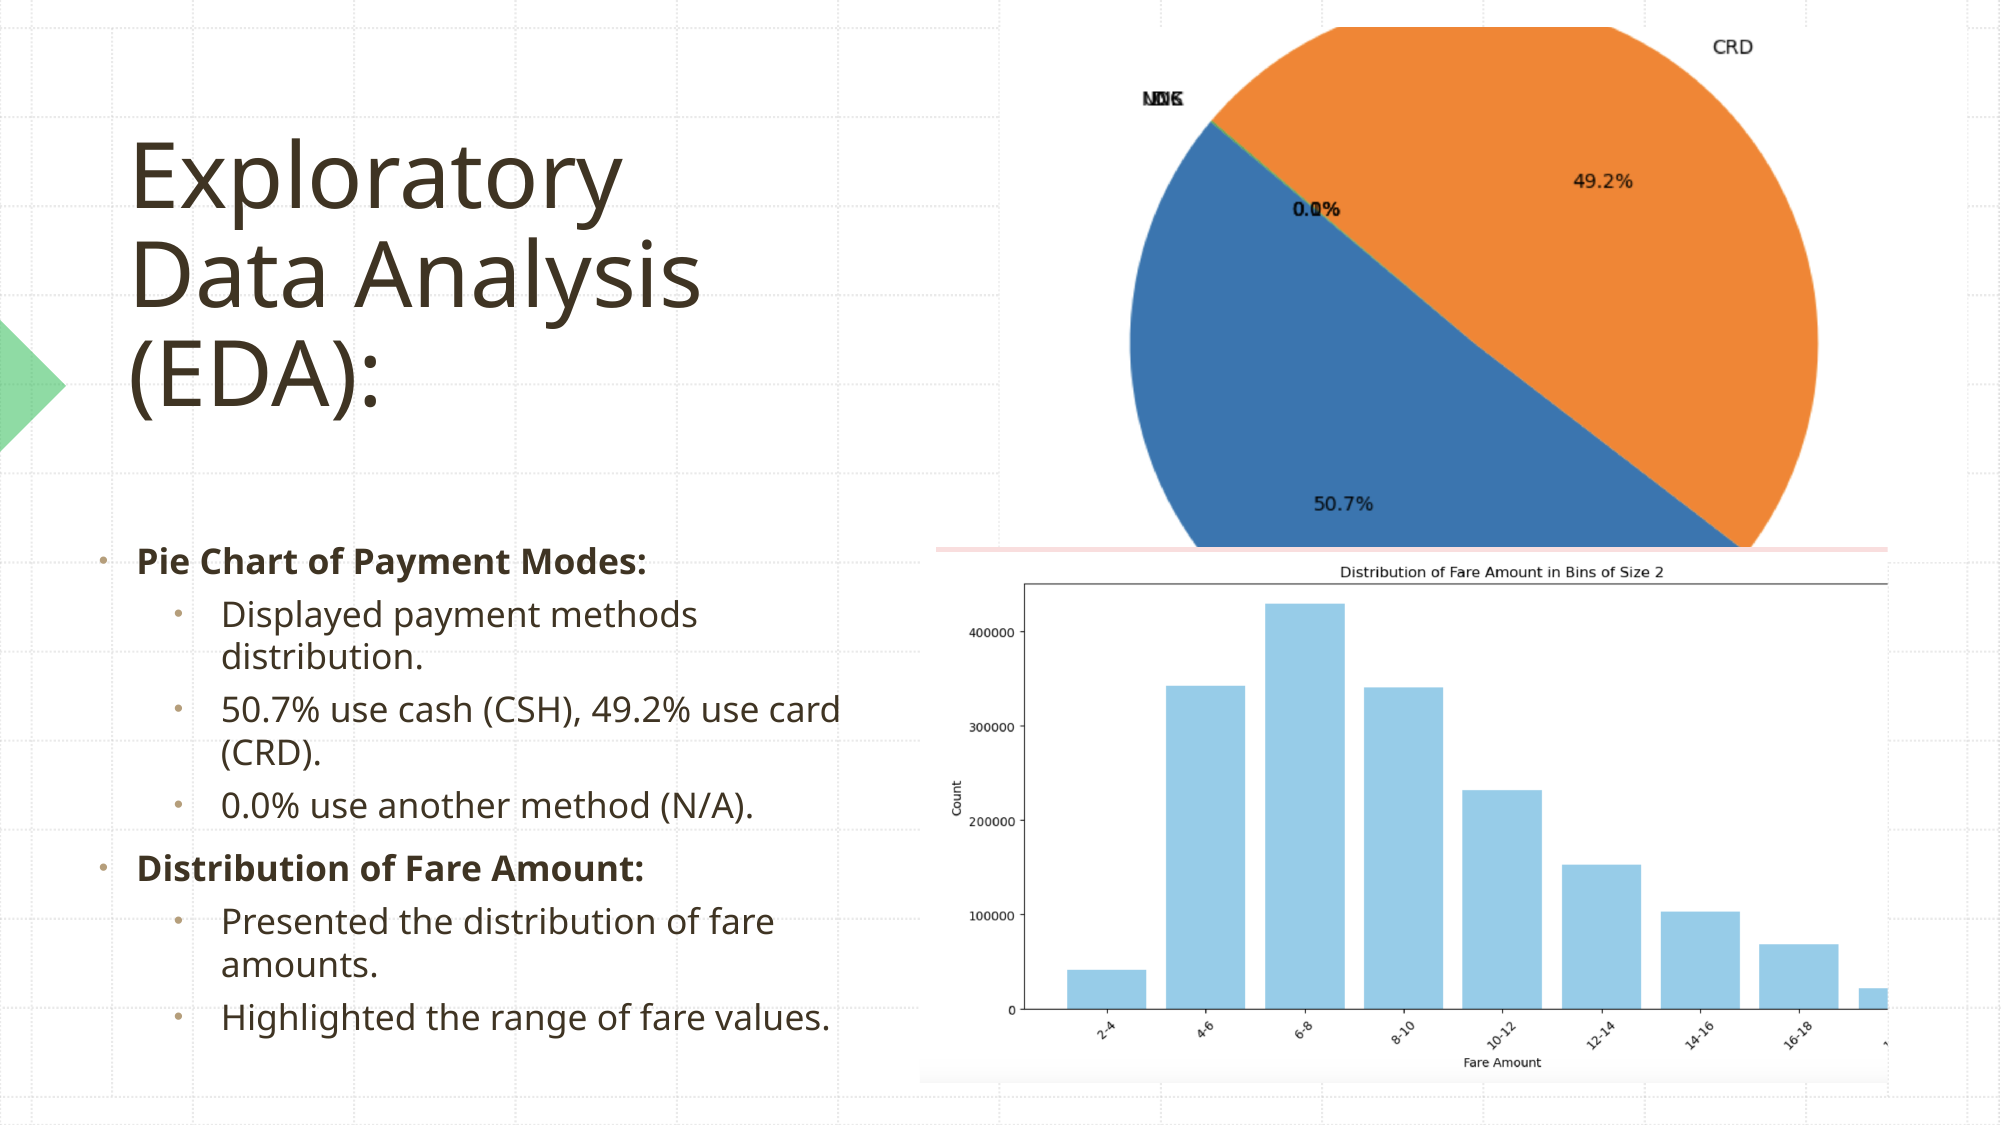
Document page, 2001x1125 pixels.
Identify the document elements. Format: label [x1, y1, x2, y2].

text_box [0, 0, 2000, 1125]
picture [919, 27, 1968, 1083]
